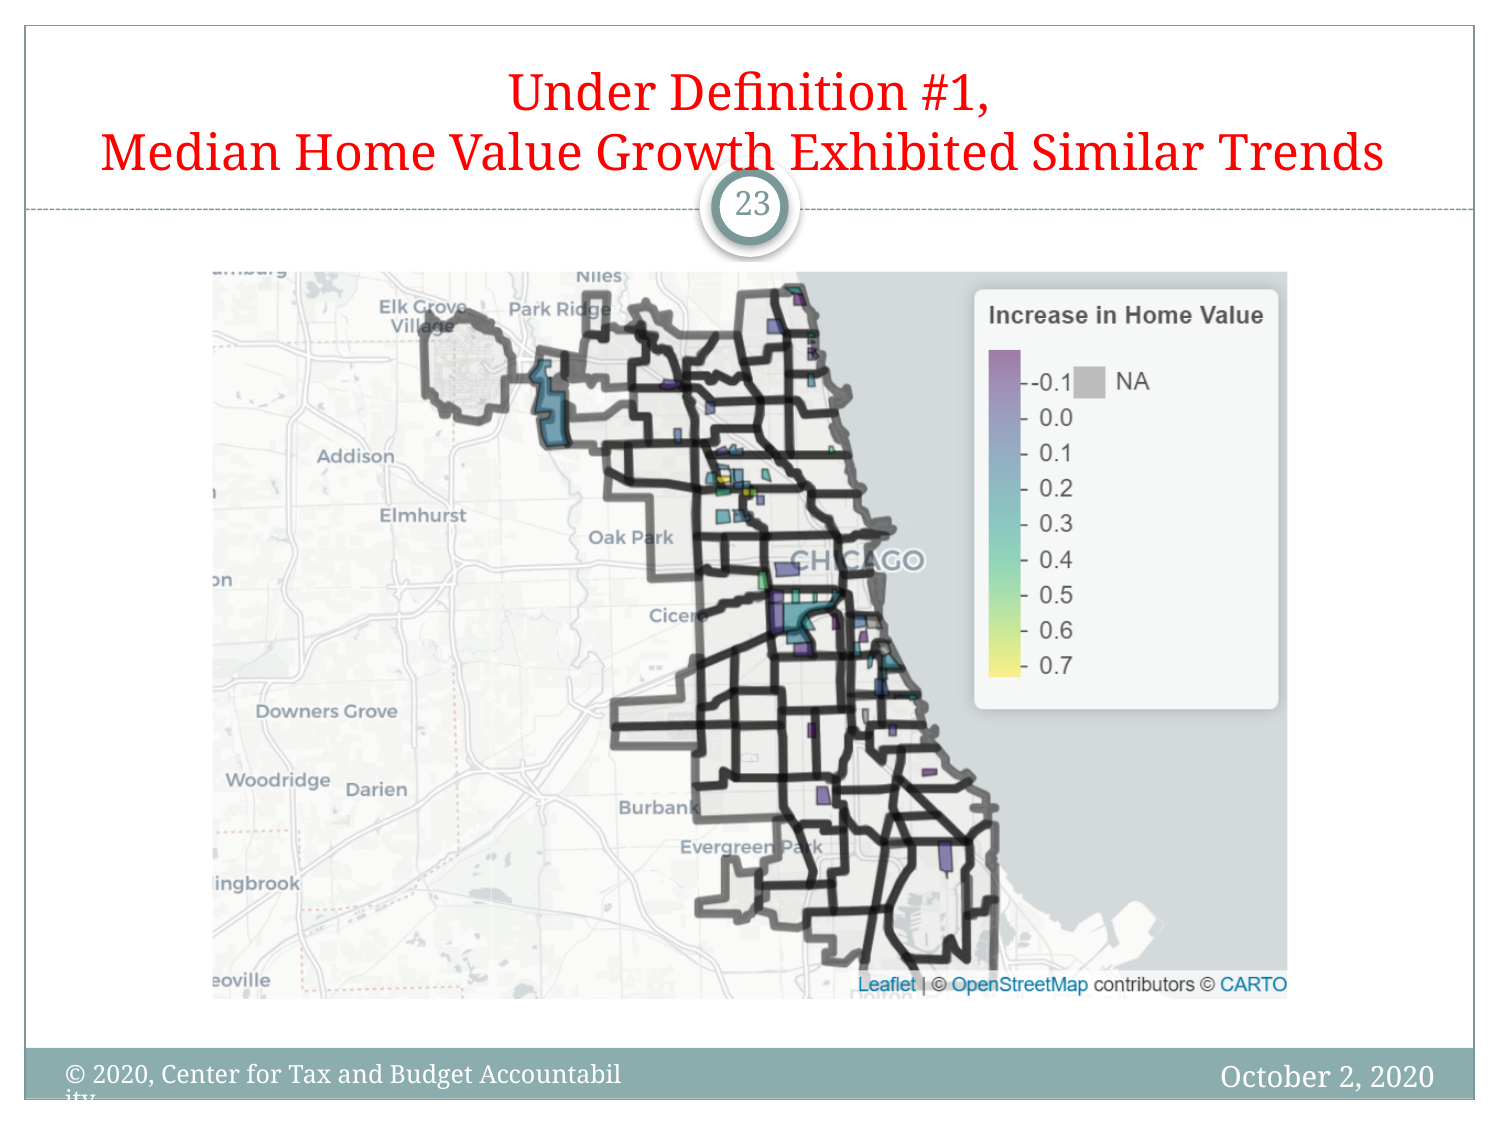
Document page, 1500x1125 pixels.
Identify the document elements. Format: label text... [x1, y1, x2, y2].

title Under Definition #1, Median Home Value Growth Exhibited Similar Trends [49, 63, 1450, 188]
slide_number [950, 1050, 1450, 1111]
picture [212, 262, 1288, 1013]
footer © 2020, Center for Tax and Budget Accountability [50, 1051, 638, 1112]
slide_number 23 [715, 168, 791, 241]
